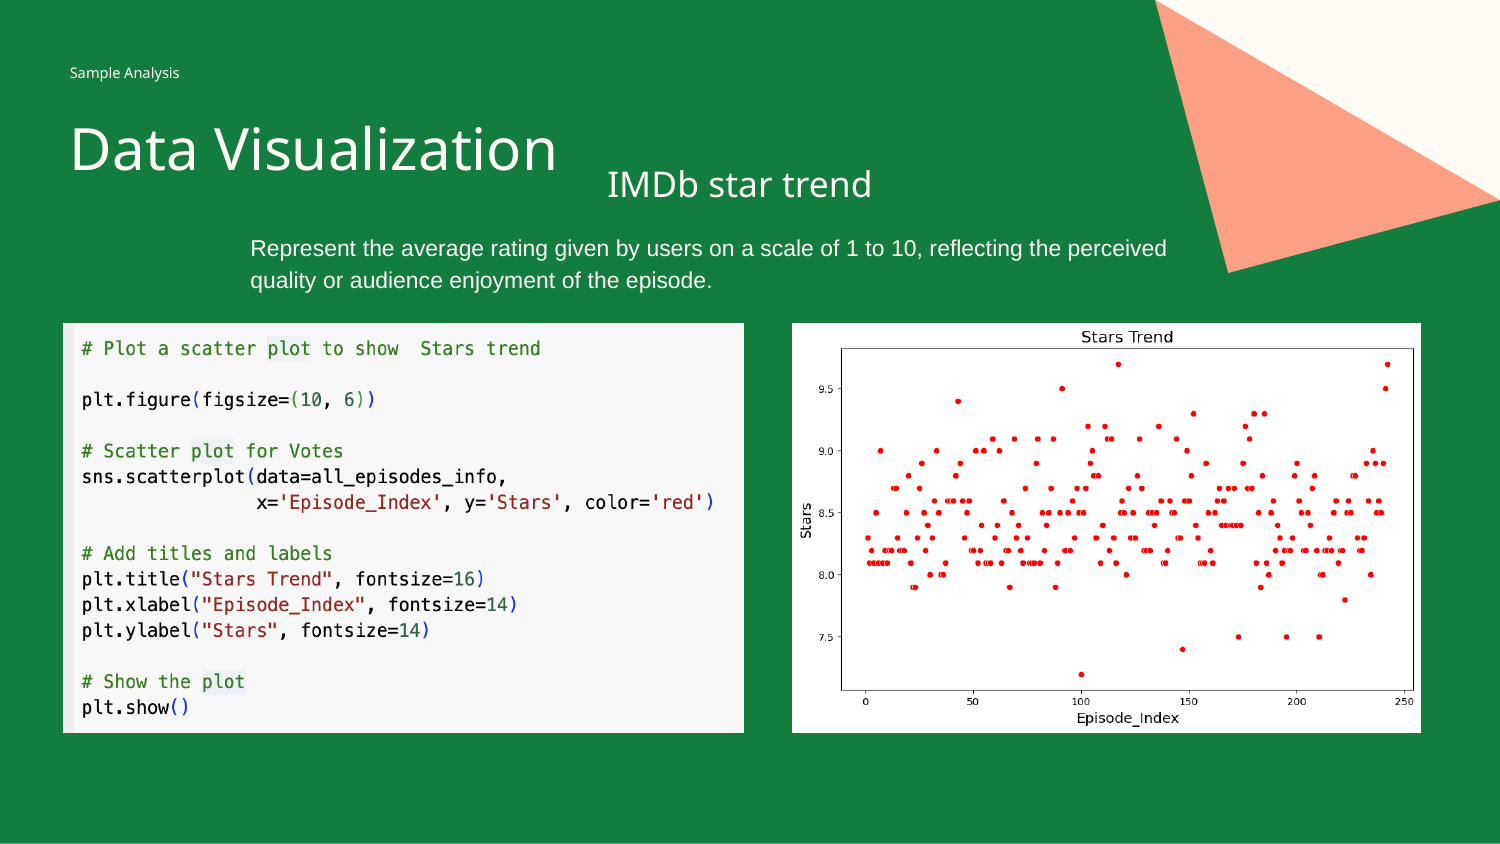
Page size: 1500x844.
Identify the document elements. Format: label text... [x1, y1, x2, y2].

subtitle Sample Analysis [54, 48, 277, 97]
picture [792, 323, 1421, 733]
list IMDb star trend Represent the average rating given by users on a scale of 1 to 10, reflecting the perceived quality or audience enjoyment of the episode. [235, 147, 1245, 652]
picture [63, 323, 744, 733]
title Data Visualization [54, 96, 1179, 268]
